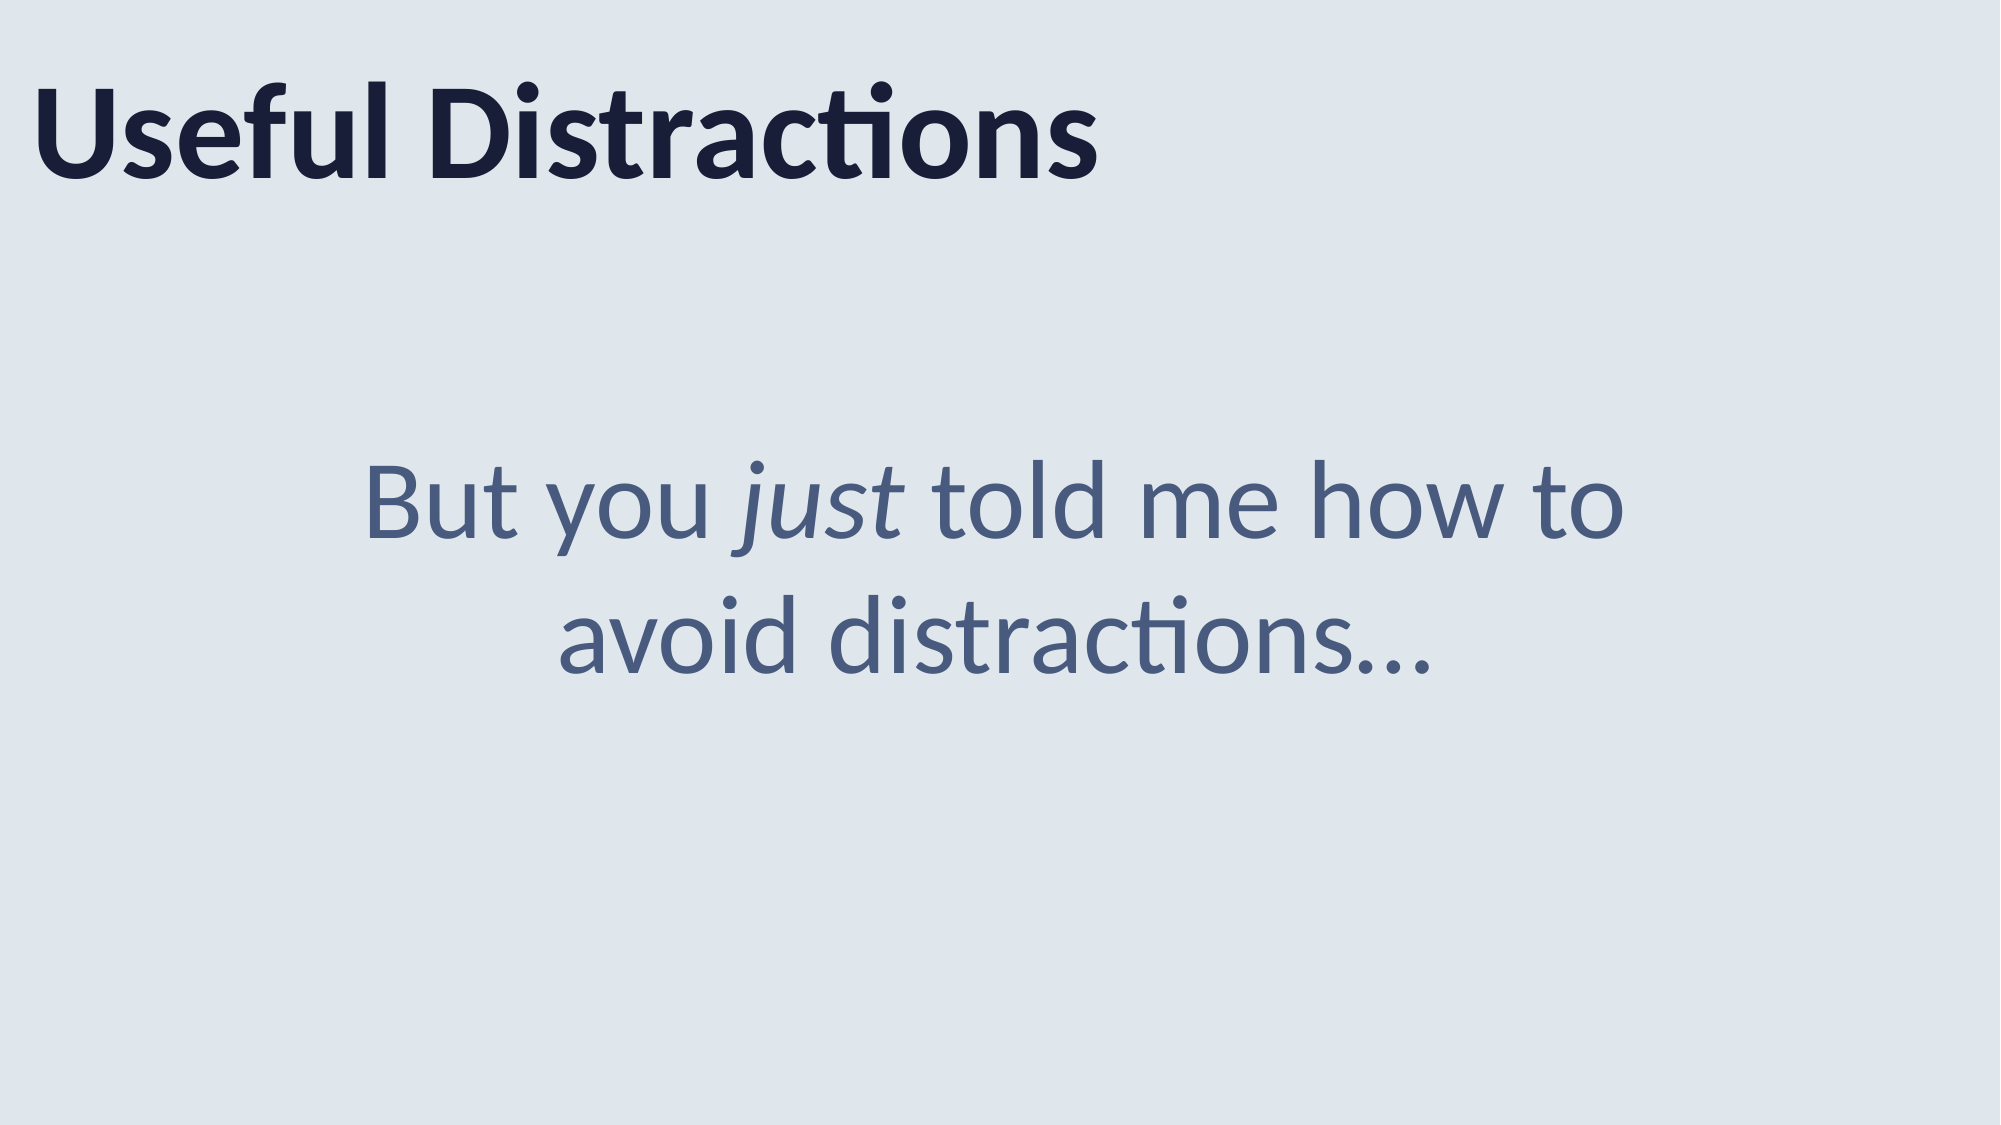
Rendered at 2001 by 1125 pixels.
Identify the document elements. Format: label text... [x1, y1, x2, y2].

text_box But you just told me how to avoid distractions… [344, 418, 1646, 704]
text_box Useful Distractions [16, 33, 1975, 214]
